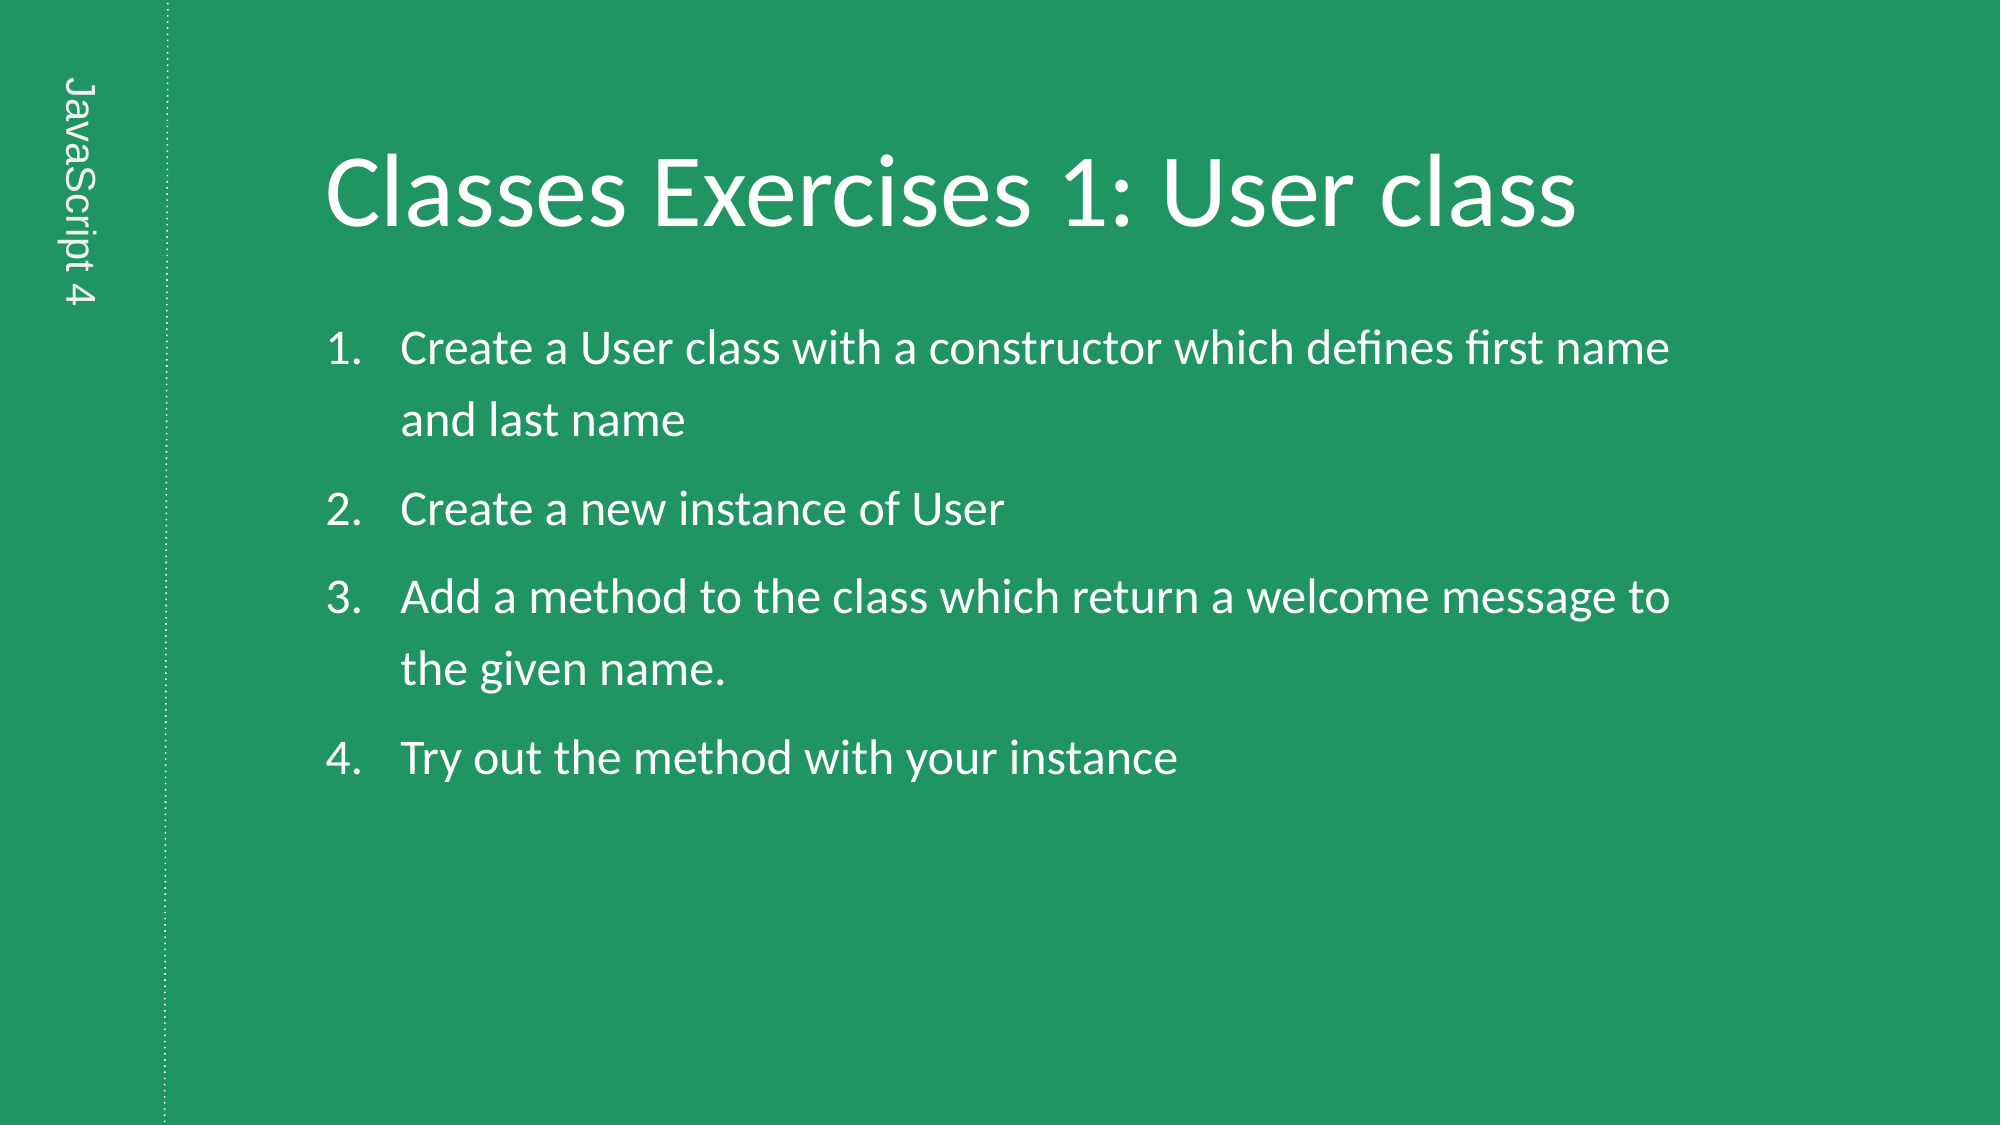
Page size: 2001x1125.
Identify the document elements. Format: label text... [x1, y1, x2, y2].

list Create a User class with a constructor which defines first name and last name Create a new instance of User Add a method to the class which return a welcome message to the given name. Try out the method with your instance [310, 295, 1702, 835]
title Classes Exercises 1: User class [310, 114, 2000, 265]
